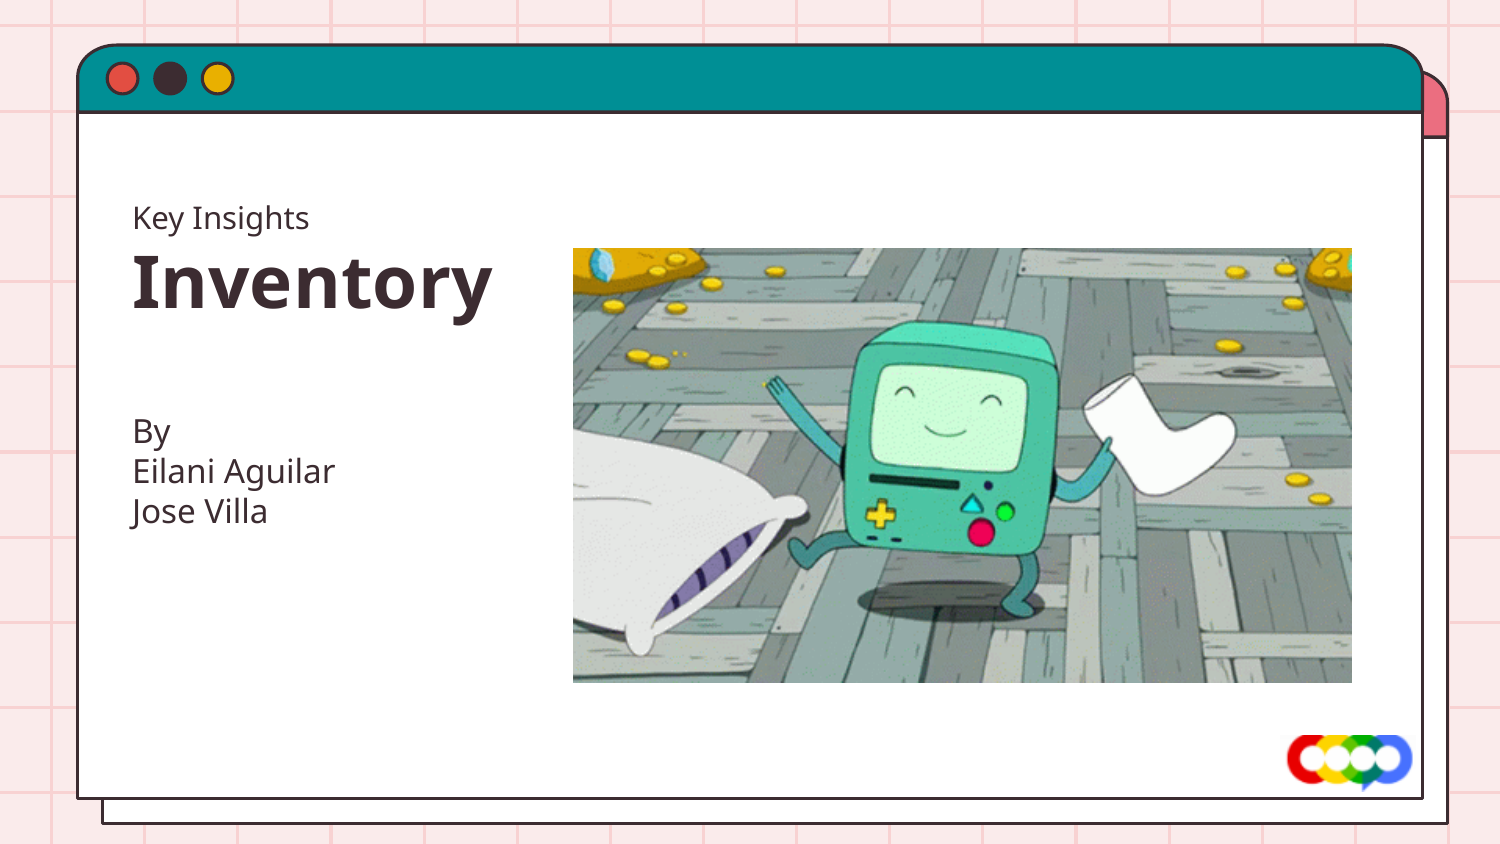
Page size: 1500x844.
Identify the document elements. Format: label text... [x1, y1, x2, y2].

title Key Insights Inventory By Eilani Aguilar Jose Villa [116, 171, 1061, 557]
picture [1280, 735, 1416, 792]
picture [573, 247, 1352, 683]
